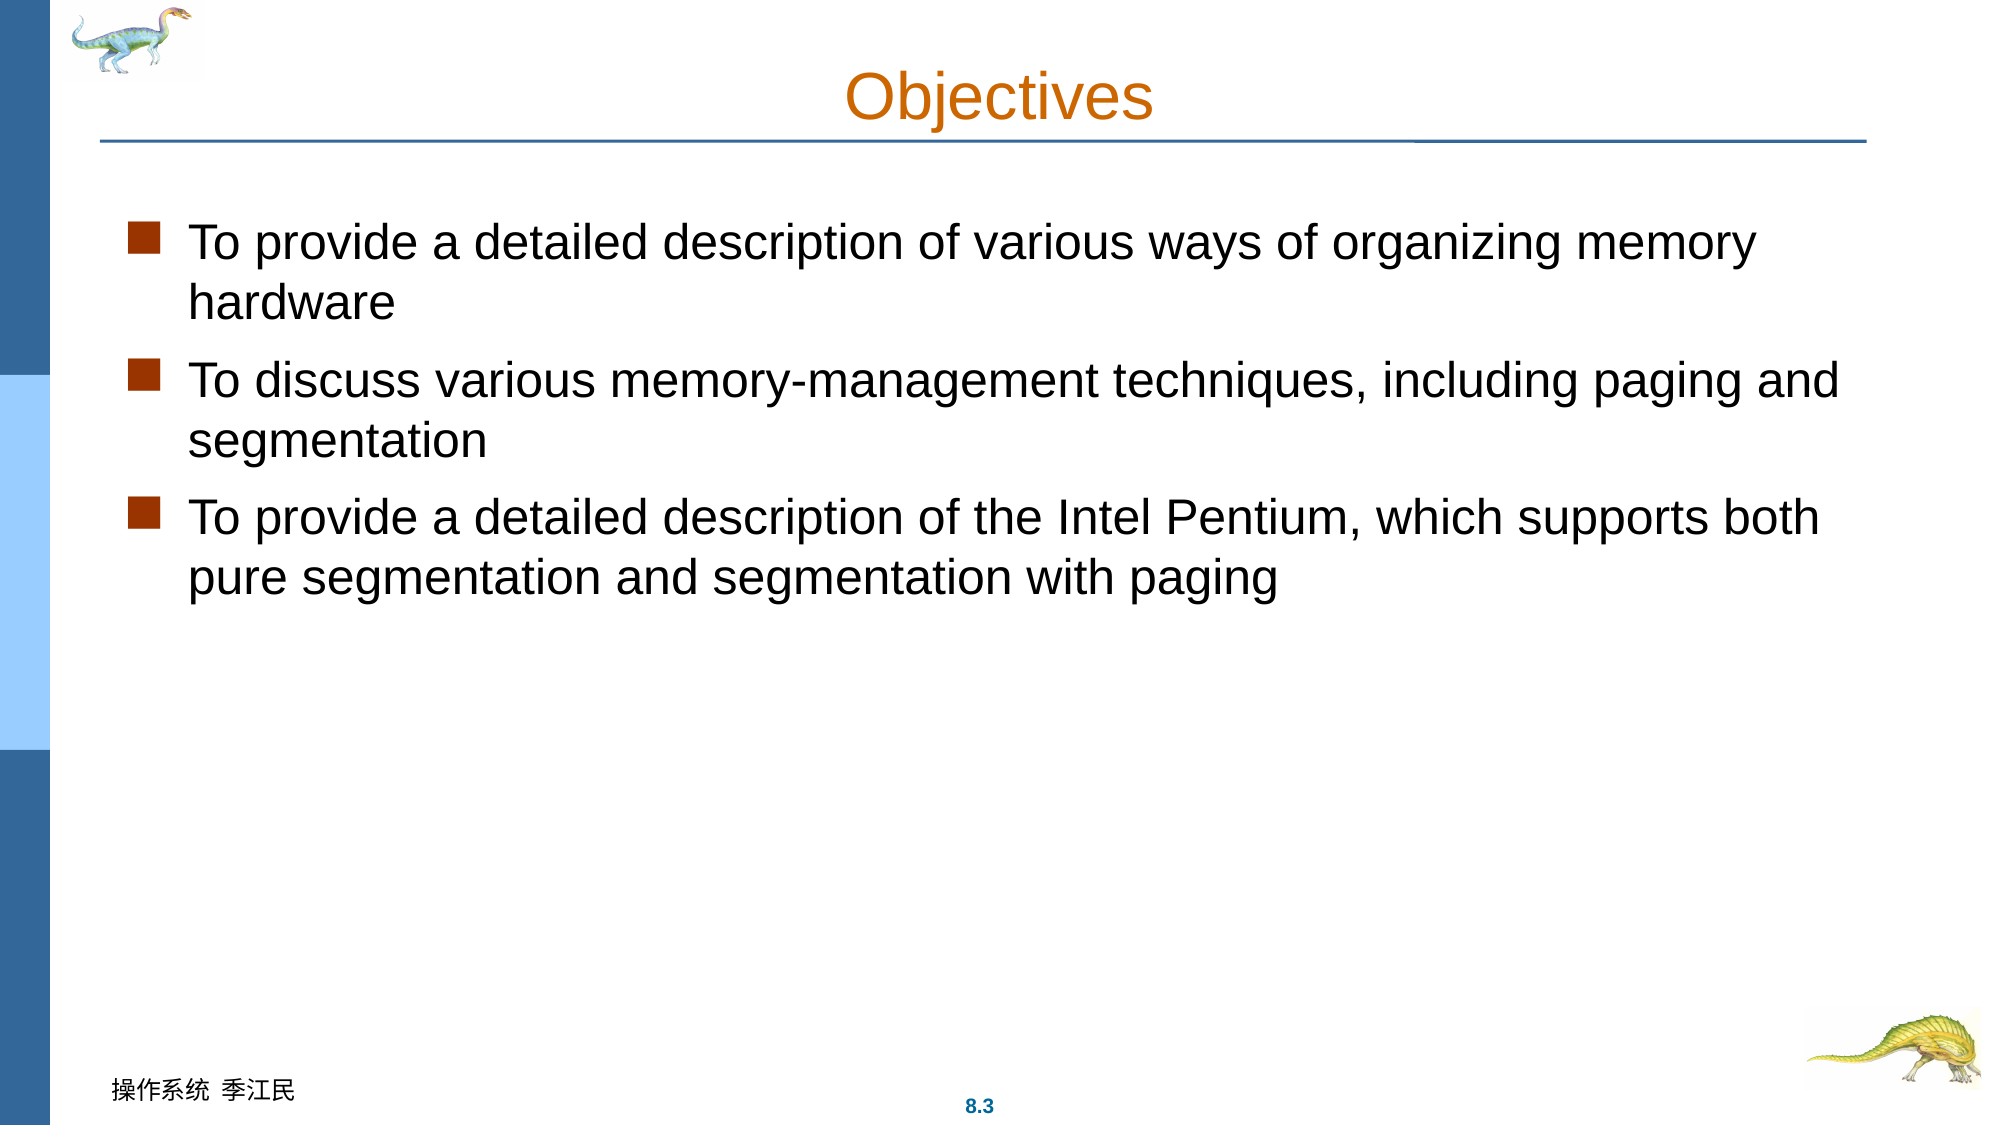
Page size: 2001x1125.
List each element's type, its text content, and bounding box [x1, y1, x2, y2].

list To provide a detailed description of various ways of organizing memory hardware To discuss various memory-management techniques, including paging and segmentation To provide a detailed description of the Intel Pentium, which supports both pure segmentation and segmentation with paging [116, 202, 1917, 946]
title Objectives [99, 45, 1900, 141]
picture [62, 0, 205, 81]
picture [1804, 1007, 1982, 1090]
